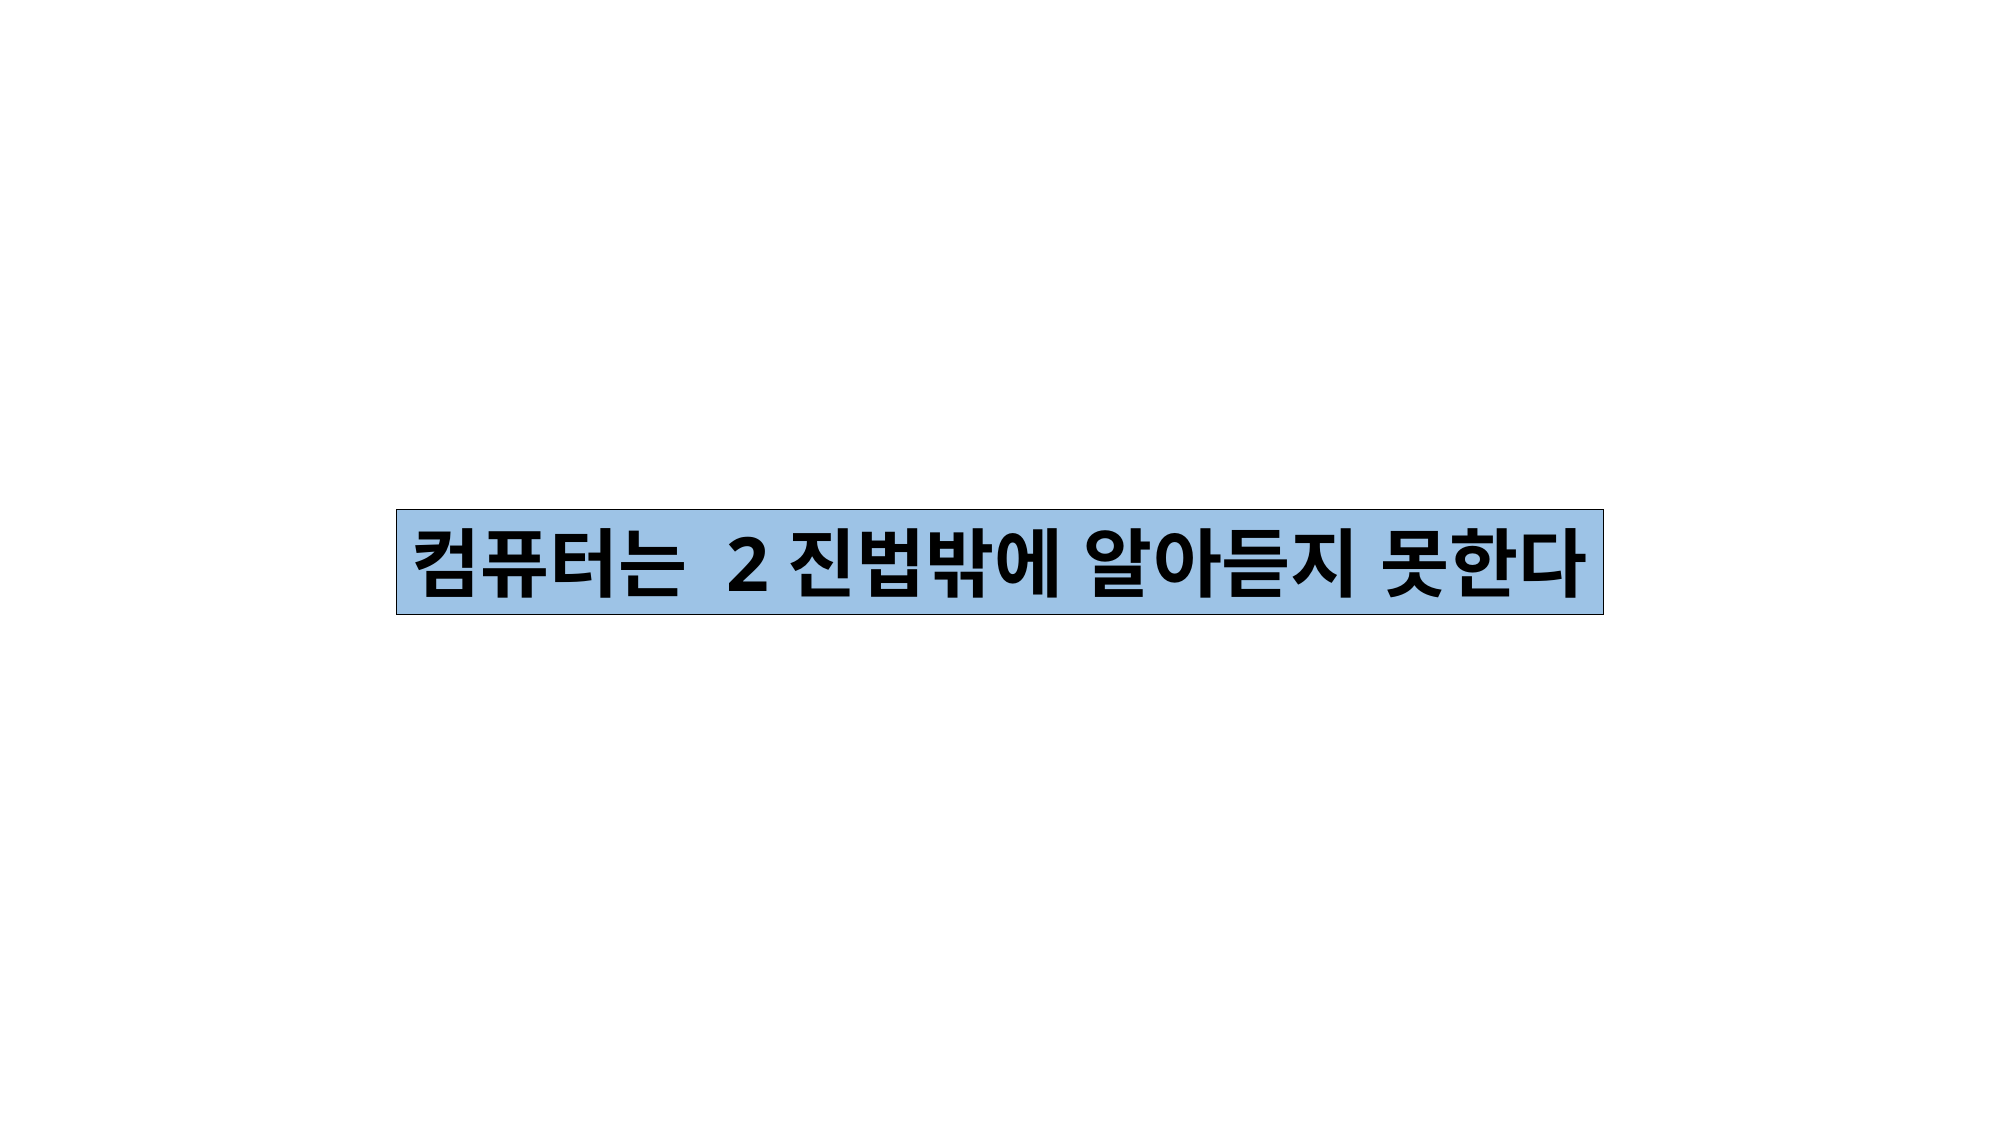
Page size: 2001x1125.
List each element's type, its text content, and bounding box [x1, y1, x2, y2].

text_box 컴퓨터는 2진법밖에 알아듣지 못한다 [396, 509, 1604, 615]
